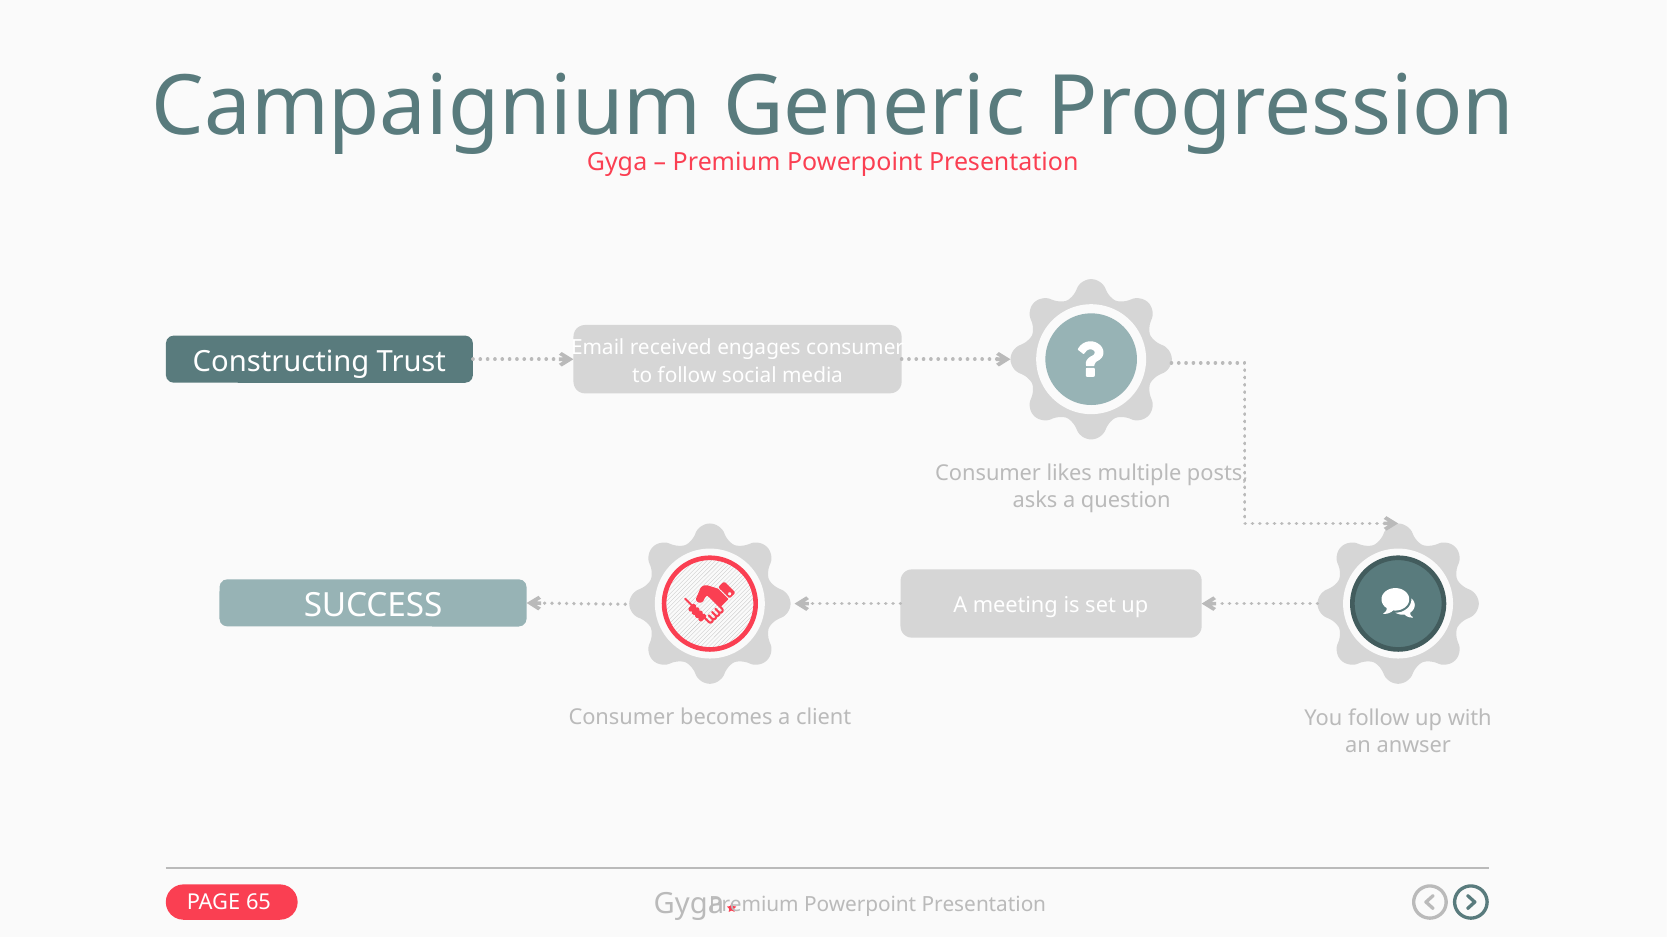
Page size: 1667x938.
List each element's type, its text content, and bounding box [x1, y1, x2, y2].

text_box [628, 523, 791, 685]
text_box Email received engages consumer to follow social media [571, 322, 904, 396]
text_box SUCCESS [217, 577, 529, 629]
text_box You follow up with an anwser [1232, 693, 1564, 766]
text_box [1010, 278, 1173, 440]
text_box A meeting is set up [898, 567, 1204, 640]
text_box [684, 581, 735, 624]
text_box Consumer likes multiple posts, asks a question [913, 448, 1166, 521]
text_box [1077, 341, 1104, 377]
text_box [1317, 523, 1480, 685]
text_box Consumer becomes a client [544, 692, 876, 739]
list Gyga – Premium Powerpoint Presentation [0, 137, 1667, 185]
text_box Constructing Trust [163, 333, 476, 385]
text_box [1171, 362, 1399, 524]
list Campaignium Generic Progression [0, 43, 1667, 137]
